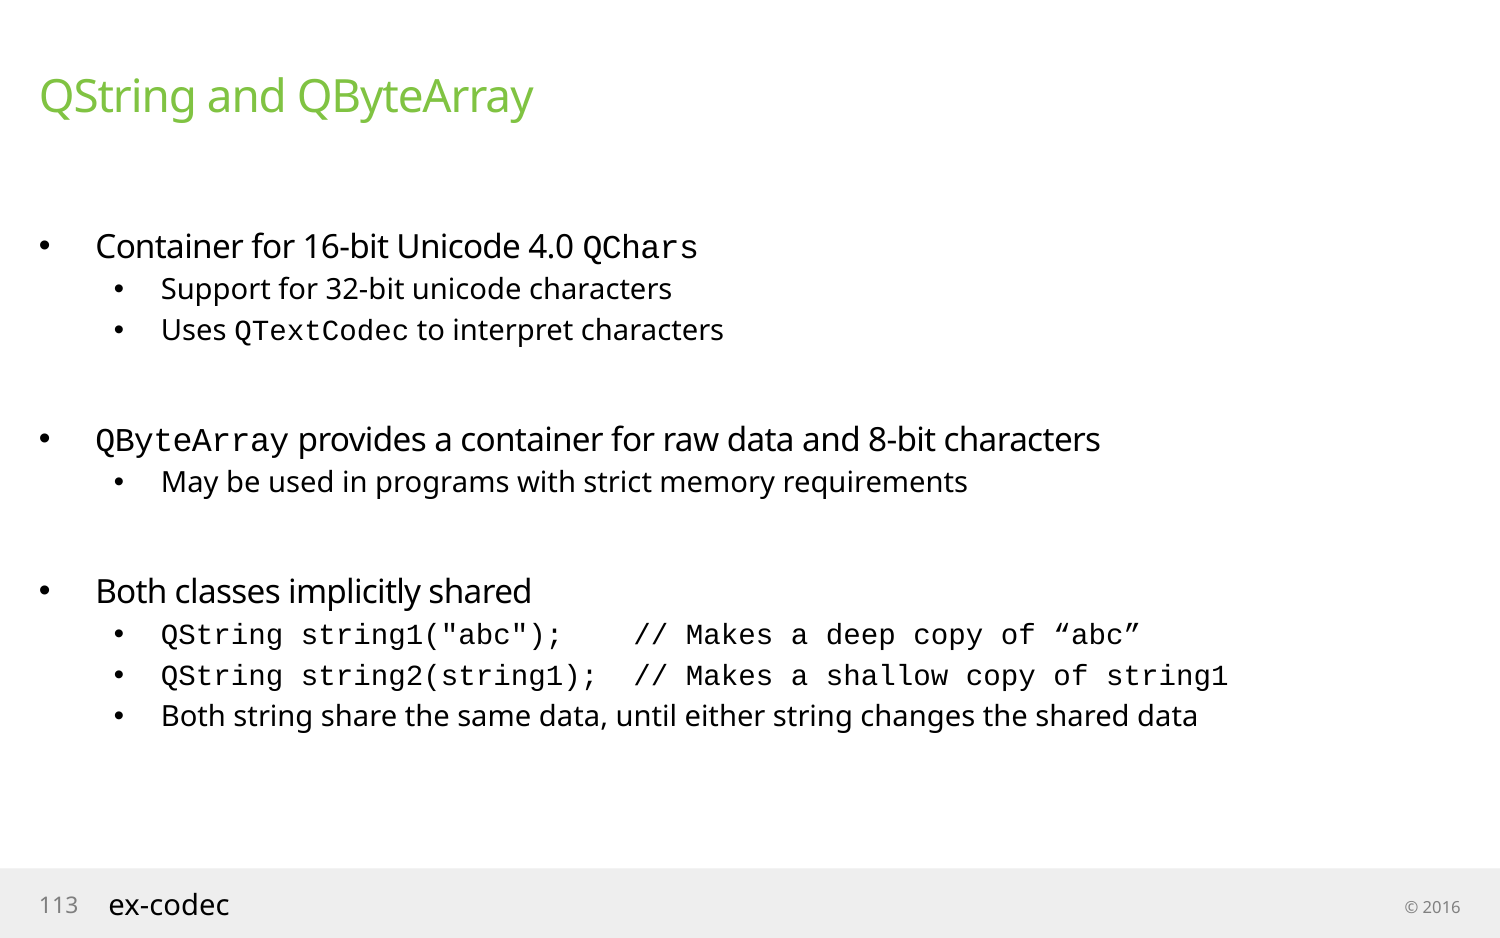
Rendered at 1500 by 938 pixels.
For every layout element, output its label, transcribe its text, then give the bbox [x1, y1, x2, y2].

title QString and QByteArray [39, 66, 1052, 195]
footer © 2016 [1188, 896, 1461, 917]
list Container for 16-bit Unicode 4.0 QChars Support for 32-bit unicode characters Uses QTextCodec to interpret characters QByteArray provides a container for raw data and 8-bit characters May be used in programs with strict memory requirements Both classes implicitly shared QString string1("abc"); // Makes a deep copy of “abc” QString string2(string1); // Makes a shallow copy of string1 Both string share the same data, until either string changes the shared data [39, 224, 1471, 846]
slide_number 113 [39, 892, 410, 921]
text_box ex-codec [93, 894, 795, 927]
